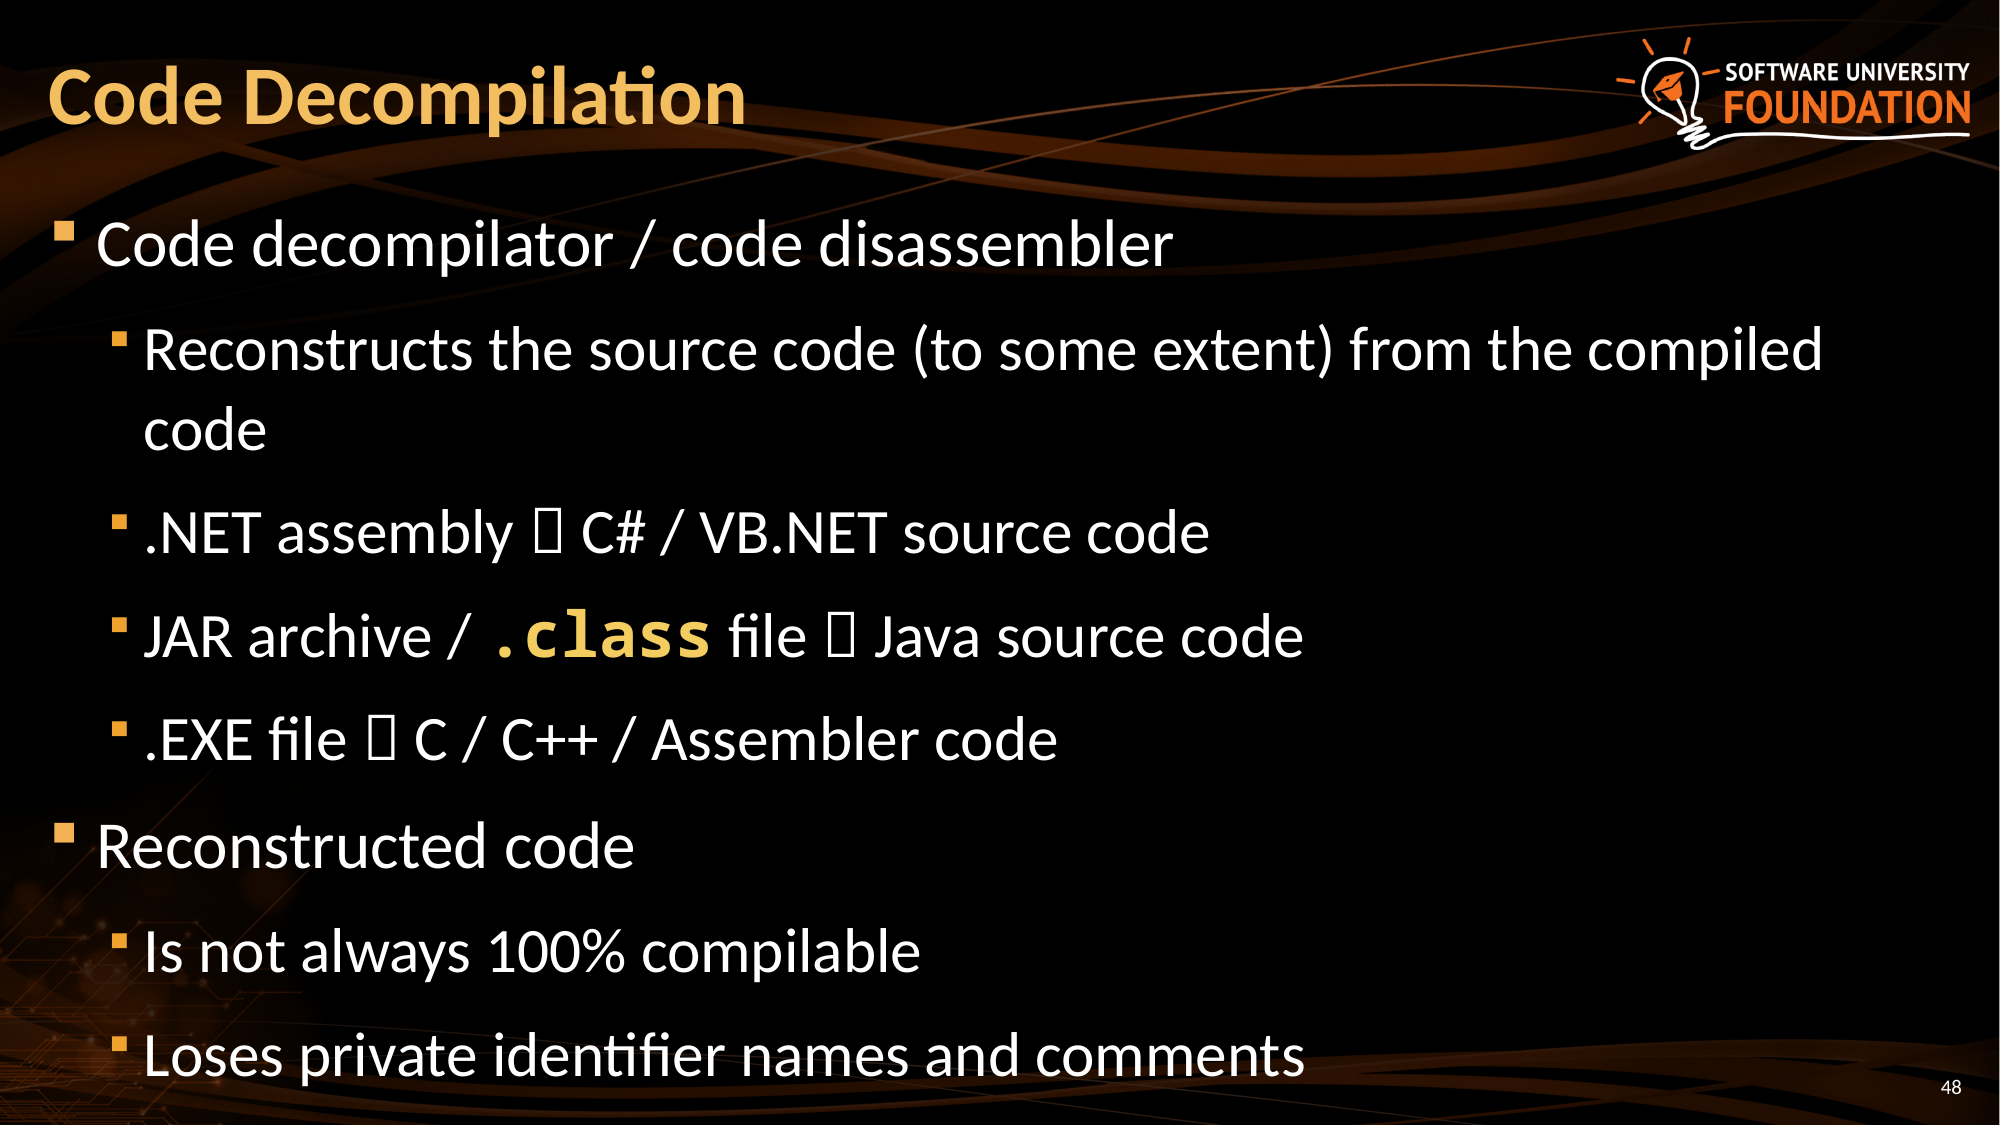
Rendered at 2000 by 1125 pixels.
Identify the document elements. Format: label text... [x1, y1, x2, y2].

title Code Decompilation [30, 6, 1602, 189]
list Code decompilator / code disassembler Reconstructs the source code (to some extent) from the compiled code .NET assembly  C# / VB.NET source code JAR archive / .class file  Java source code .EXE file  C / C++ / Assembler code Reconstructed code Is not always 100% compilable Loses private identifier names and comments [31, 188, 1968, 1103]
picture [0, 0, 2000, 1125]
